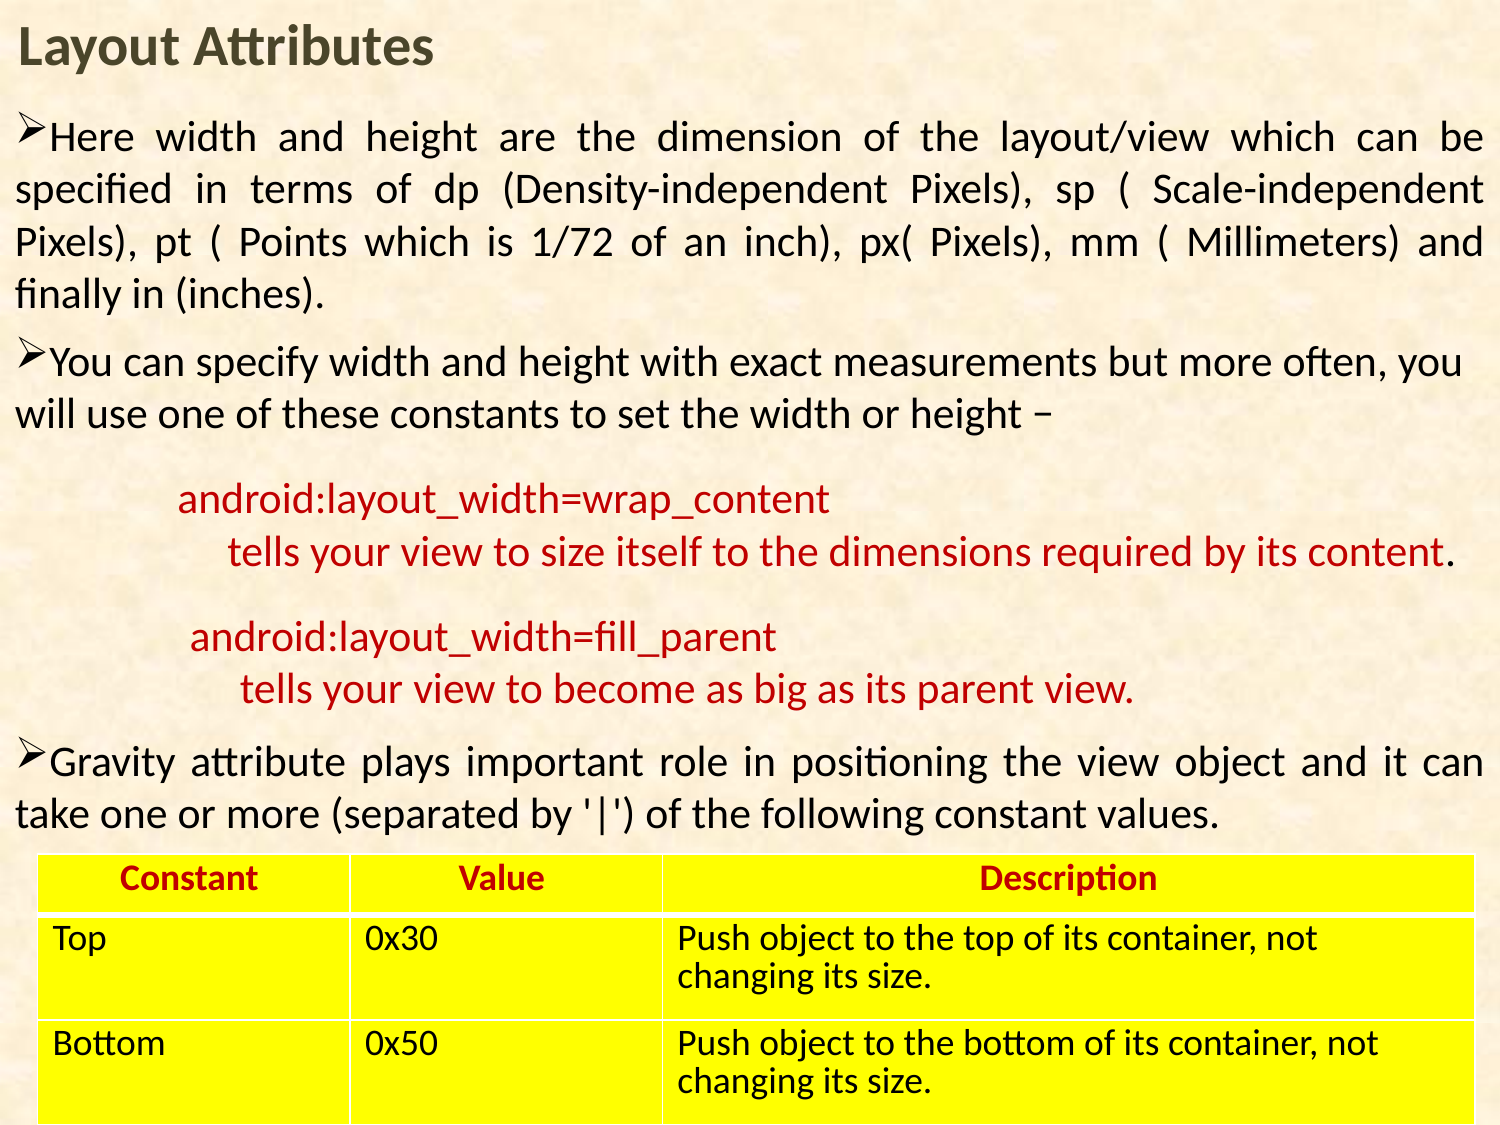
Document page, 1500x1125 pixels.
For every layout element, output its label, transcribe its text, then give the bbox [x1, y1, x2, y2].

table_cell Push object to the bottom of its container, not changing its size. [663, 1021, 1474, 1124]
table_cell 0x50 [351, 1021, 662, 1124]
picture [0, 445, 1500, 724]
table_header Description [663, 855, 1474, 912]
table_cell Bottom [38, 1021, 349, 1124]
text_box android:layout_width=fill_parent tells your view to become as big as its parent view. [174, 599, 1450, 720]
table_header Constant [38, 855, 349, 912]
picture [0, 0, 1500, 99]
table_header Value [351, 855, 662, 912]
text_box android:layout_width=wrap_content tells your view to size itself to the dimensions required by its content. [162, 462, 1500, 583]
text_box Layout Attributes [3, 0, 451, 85]
table_cell 0x30 [351, 918, 662, 1019]
text_box Here width and height are the dimension of the layout/view which can be specified in terms of dp (Density-independent Pixels), sp ( Scale-independent Pixels), pt ( Points which is 1/72 of an inch), px( Pixels), mm ( Millimeters) and finally in (inches). [0, 99, 1500, 324]
text_box You can specify width and height with exact measurements but more often, you will use one of these constants to set the width or height − [0, 324, 1500, 445]
table_cell Push object to the top of its container, not changing its size. [663, 918, 1474, 1019]
text_box Gravity attribute plays important role in positioning the view object and it can take one or more (separated by '|') of the following constant values. [0, 724, 1500, 845]
picture [0, 845, 1500, 1125]
table_cell Top [38, 918, 349, 1019]
